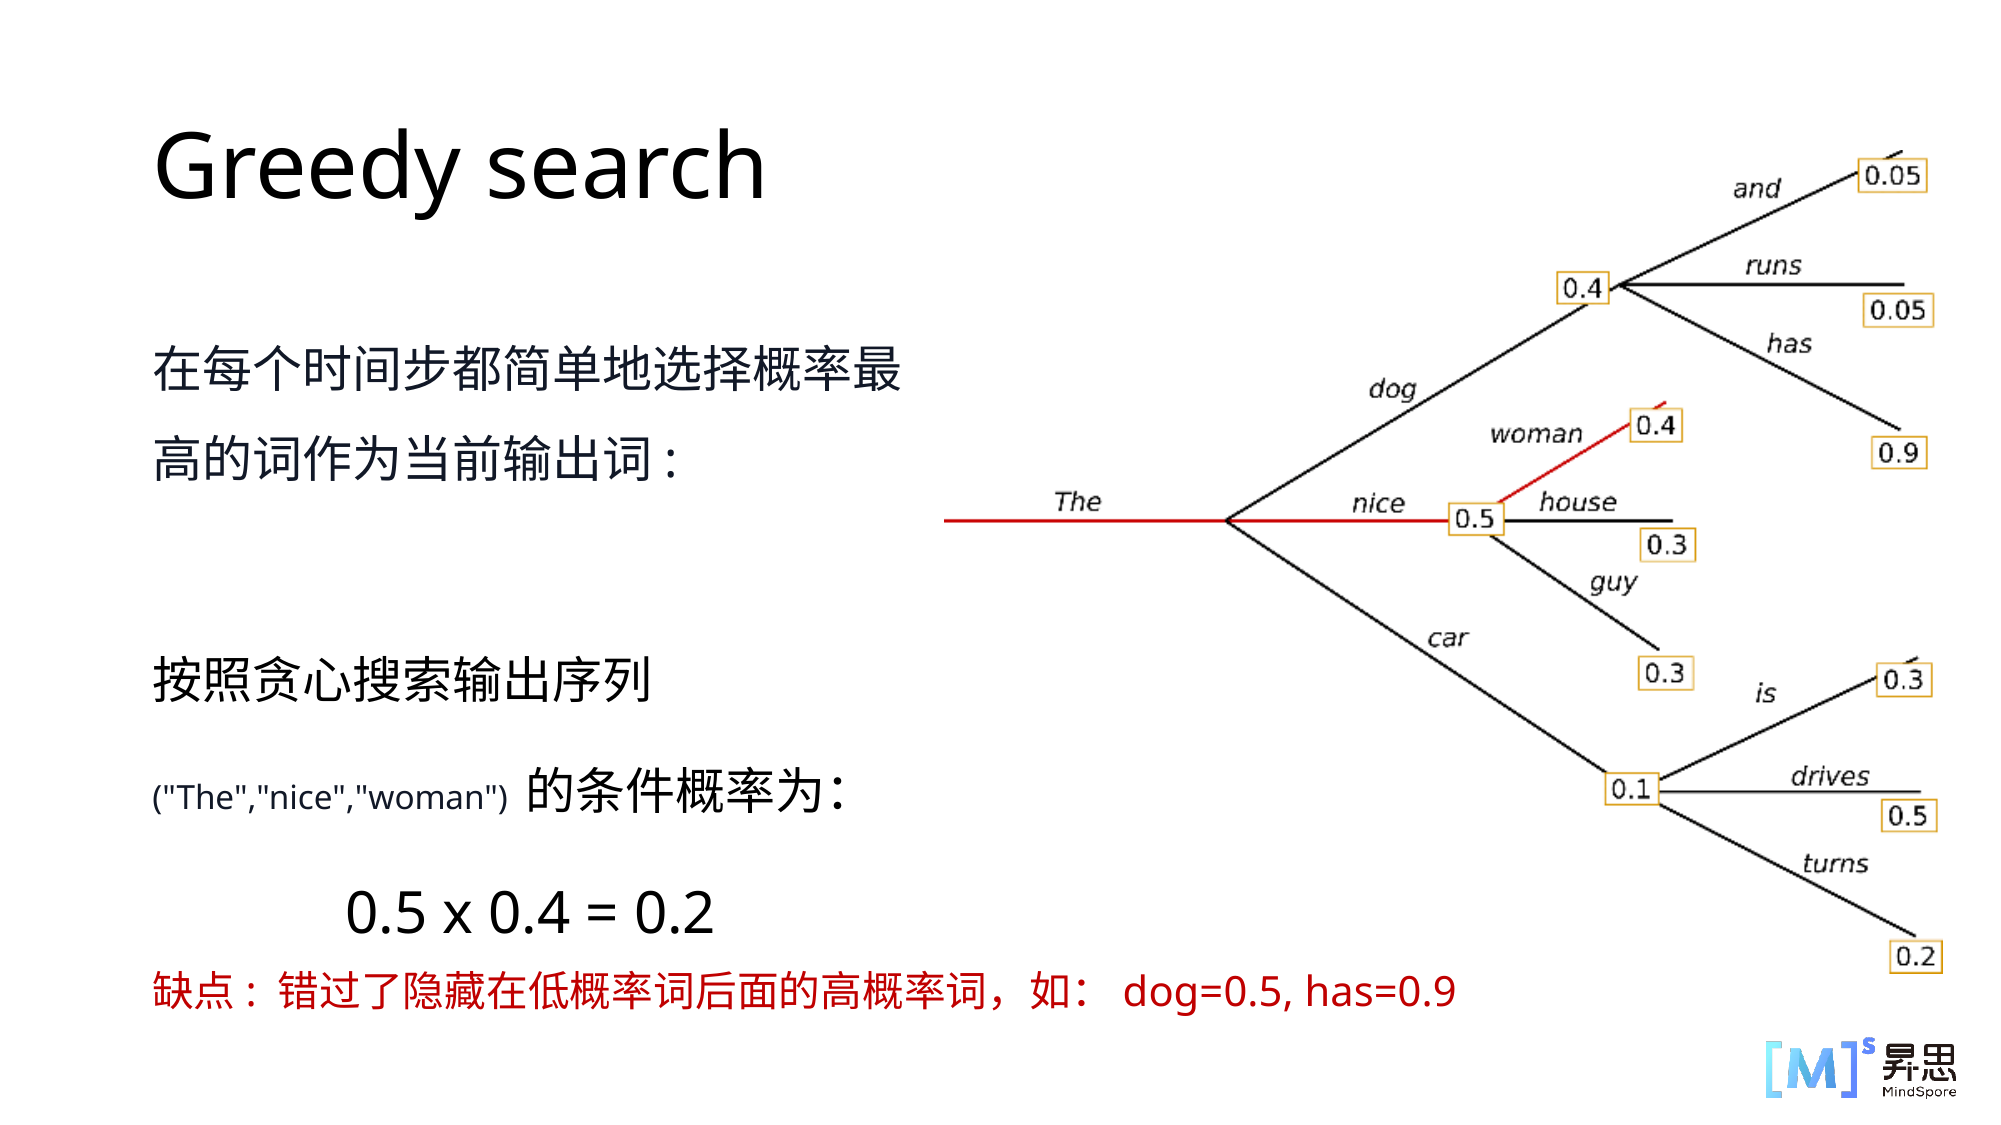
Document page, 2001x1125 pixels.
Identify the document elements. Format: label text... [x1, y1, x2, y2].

text_box 缺点: 错过了隐藏在低概率词后面的高概率词，如：dog=0.5, has=0.9 [137, 932, 1647, 1023]
picture [1762, 1035, 1962, 1101]
picture [944, 150, 1943, 974]
title Greedy search [137, 59, 1863, 278]
